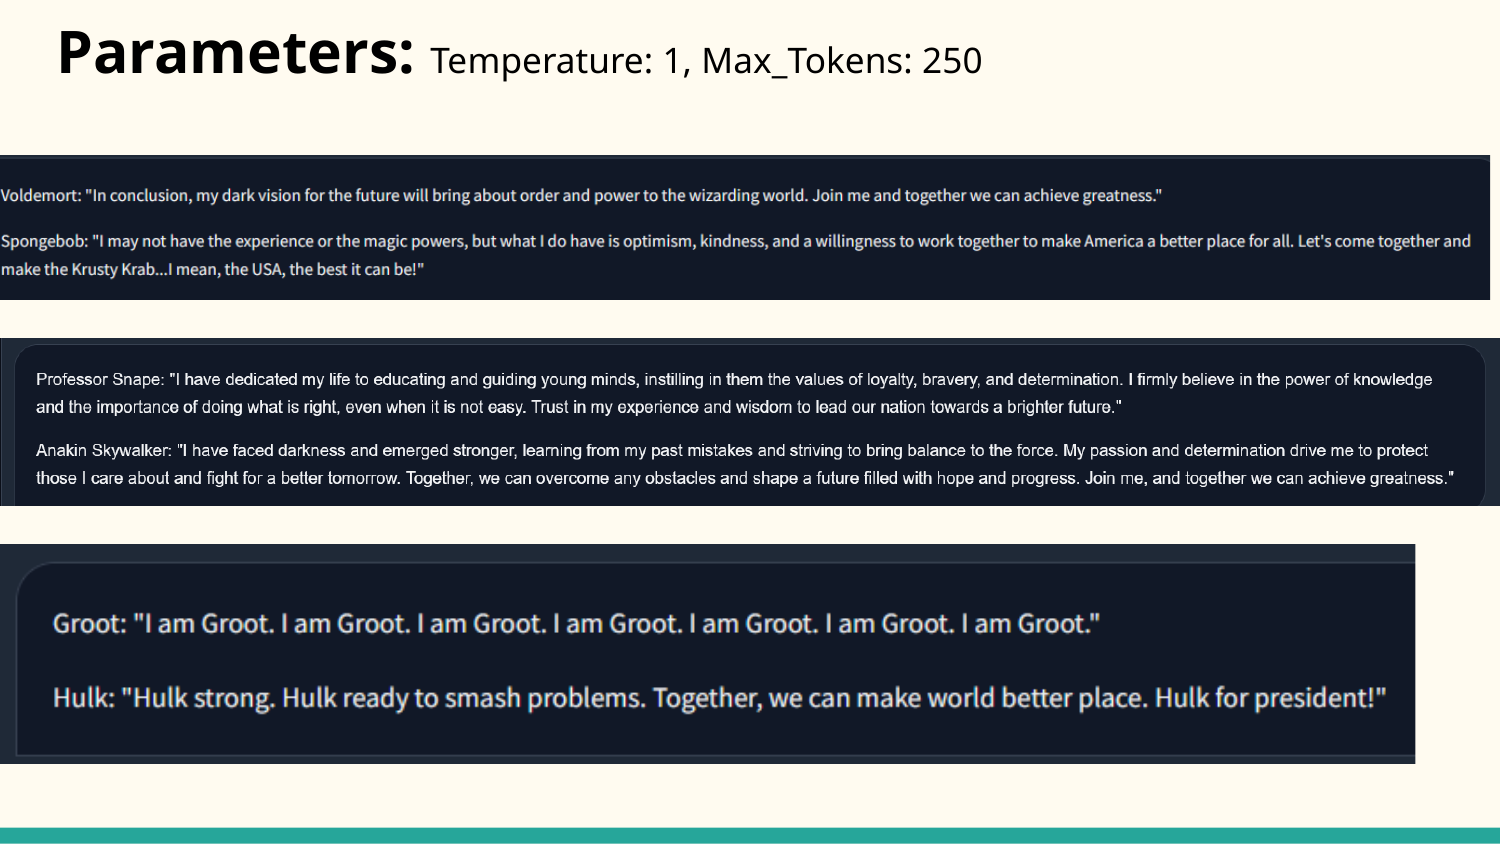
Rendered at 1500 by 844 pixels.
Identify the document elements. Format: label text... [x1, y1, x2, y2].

title Parameters: Temperature: 1, Max_Tokens: 250 [41, 0, 1439, 101]
picture [0, 338, 1500, 506]
picture [0, 544, 1416, 765]
picture [0, 154, 1491, 300]
